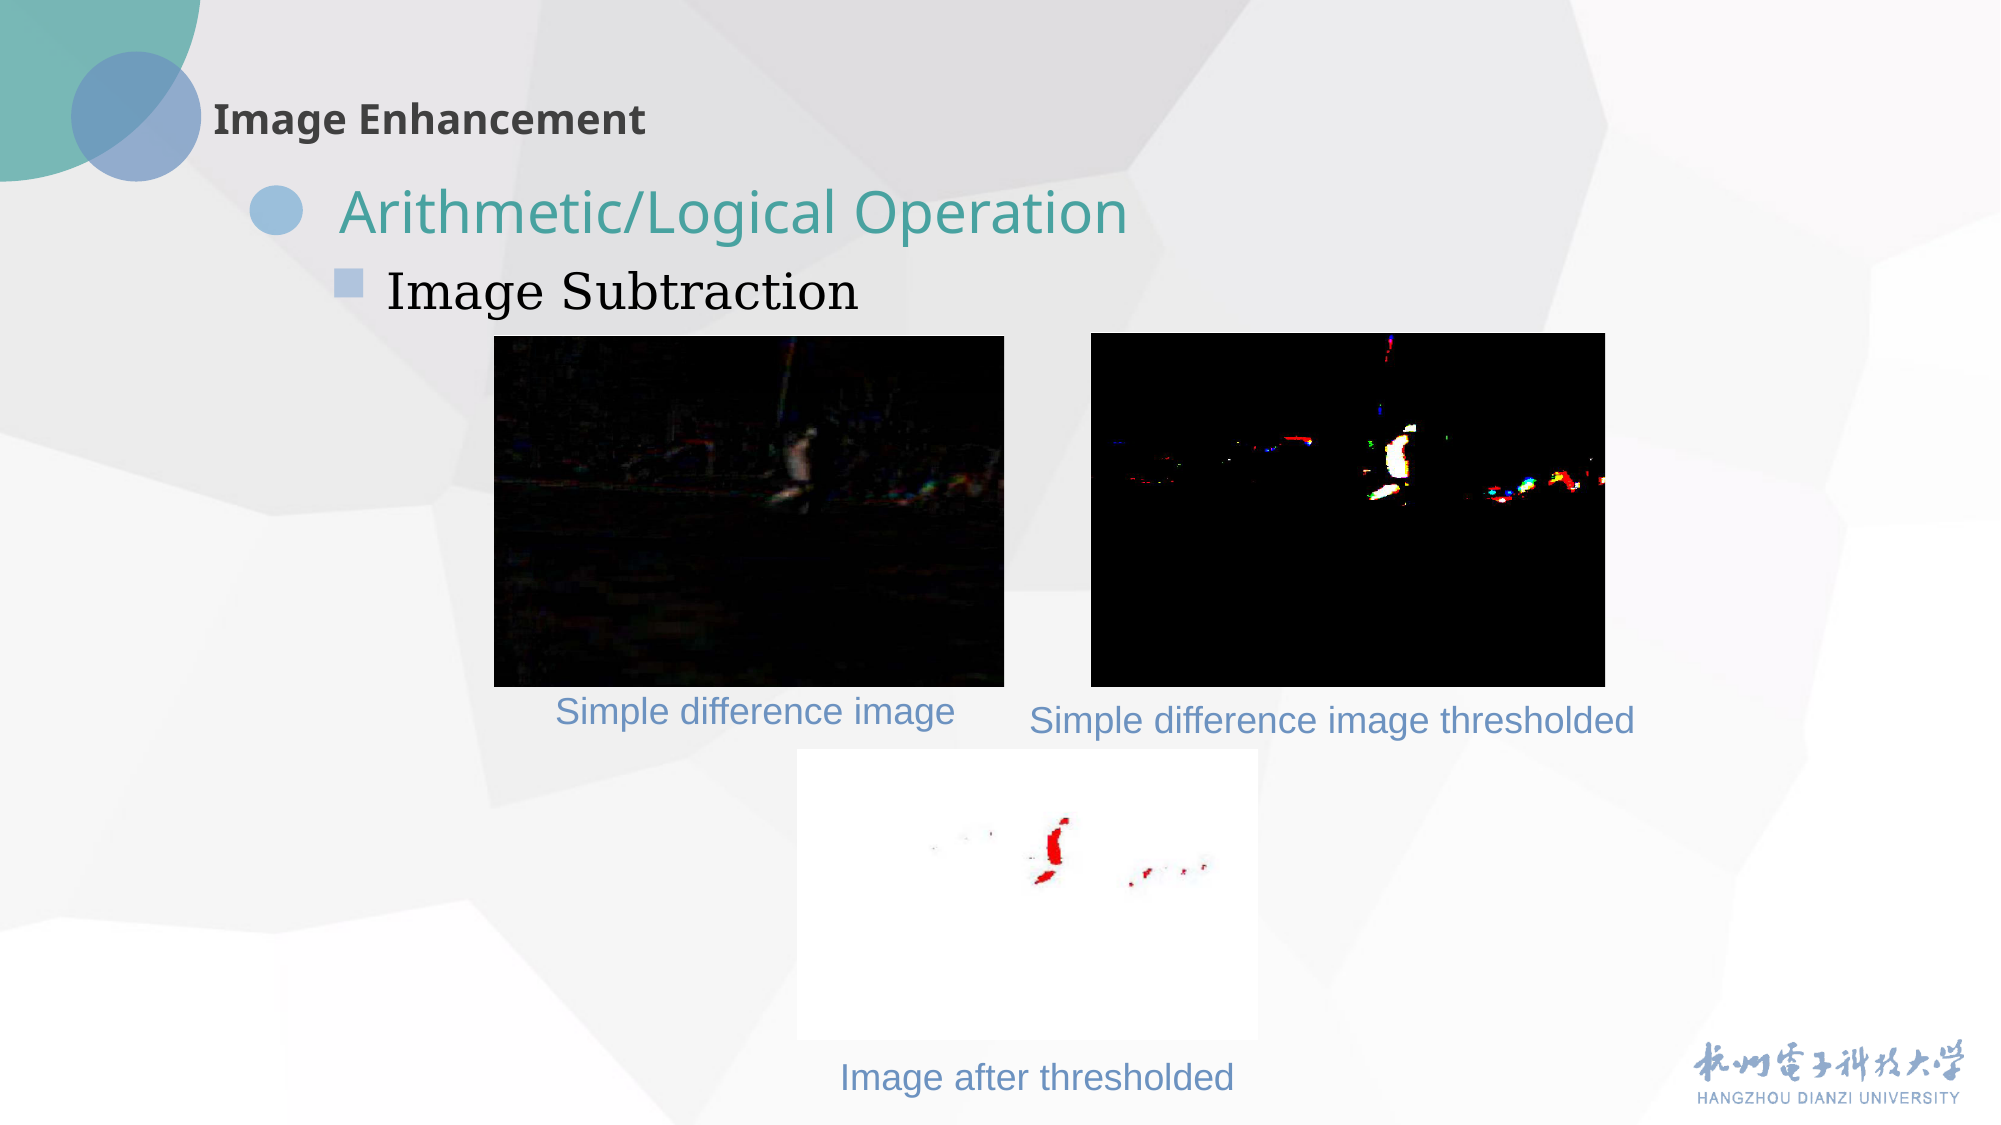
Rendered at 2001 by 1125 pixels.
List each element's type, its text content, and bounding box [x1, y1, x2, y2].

text_box Arithmetic/Logical Operation [324, 167, 1717, 253]
text_box [0, 0, 202, 183]
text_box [493, 335, 1005, 741]
text_box Image Subtraction [315, 252, 1417, 328]
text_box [1010, 332, 1655, 750]
picture [0, 0, 2001, 1125]
text_box [70, 50, 203, 183]
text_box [797, 748, 1259, 1107]
text_box [248, 184, 304, 237]
